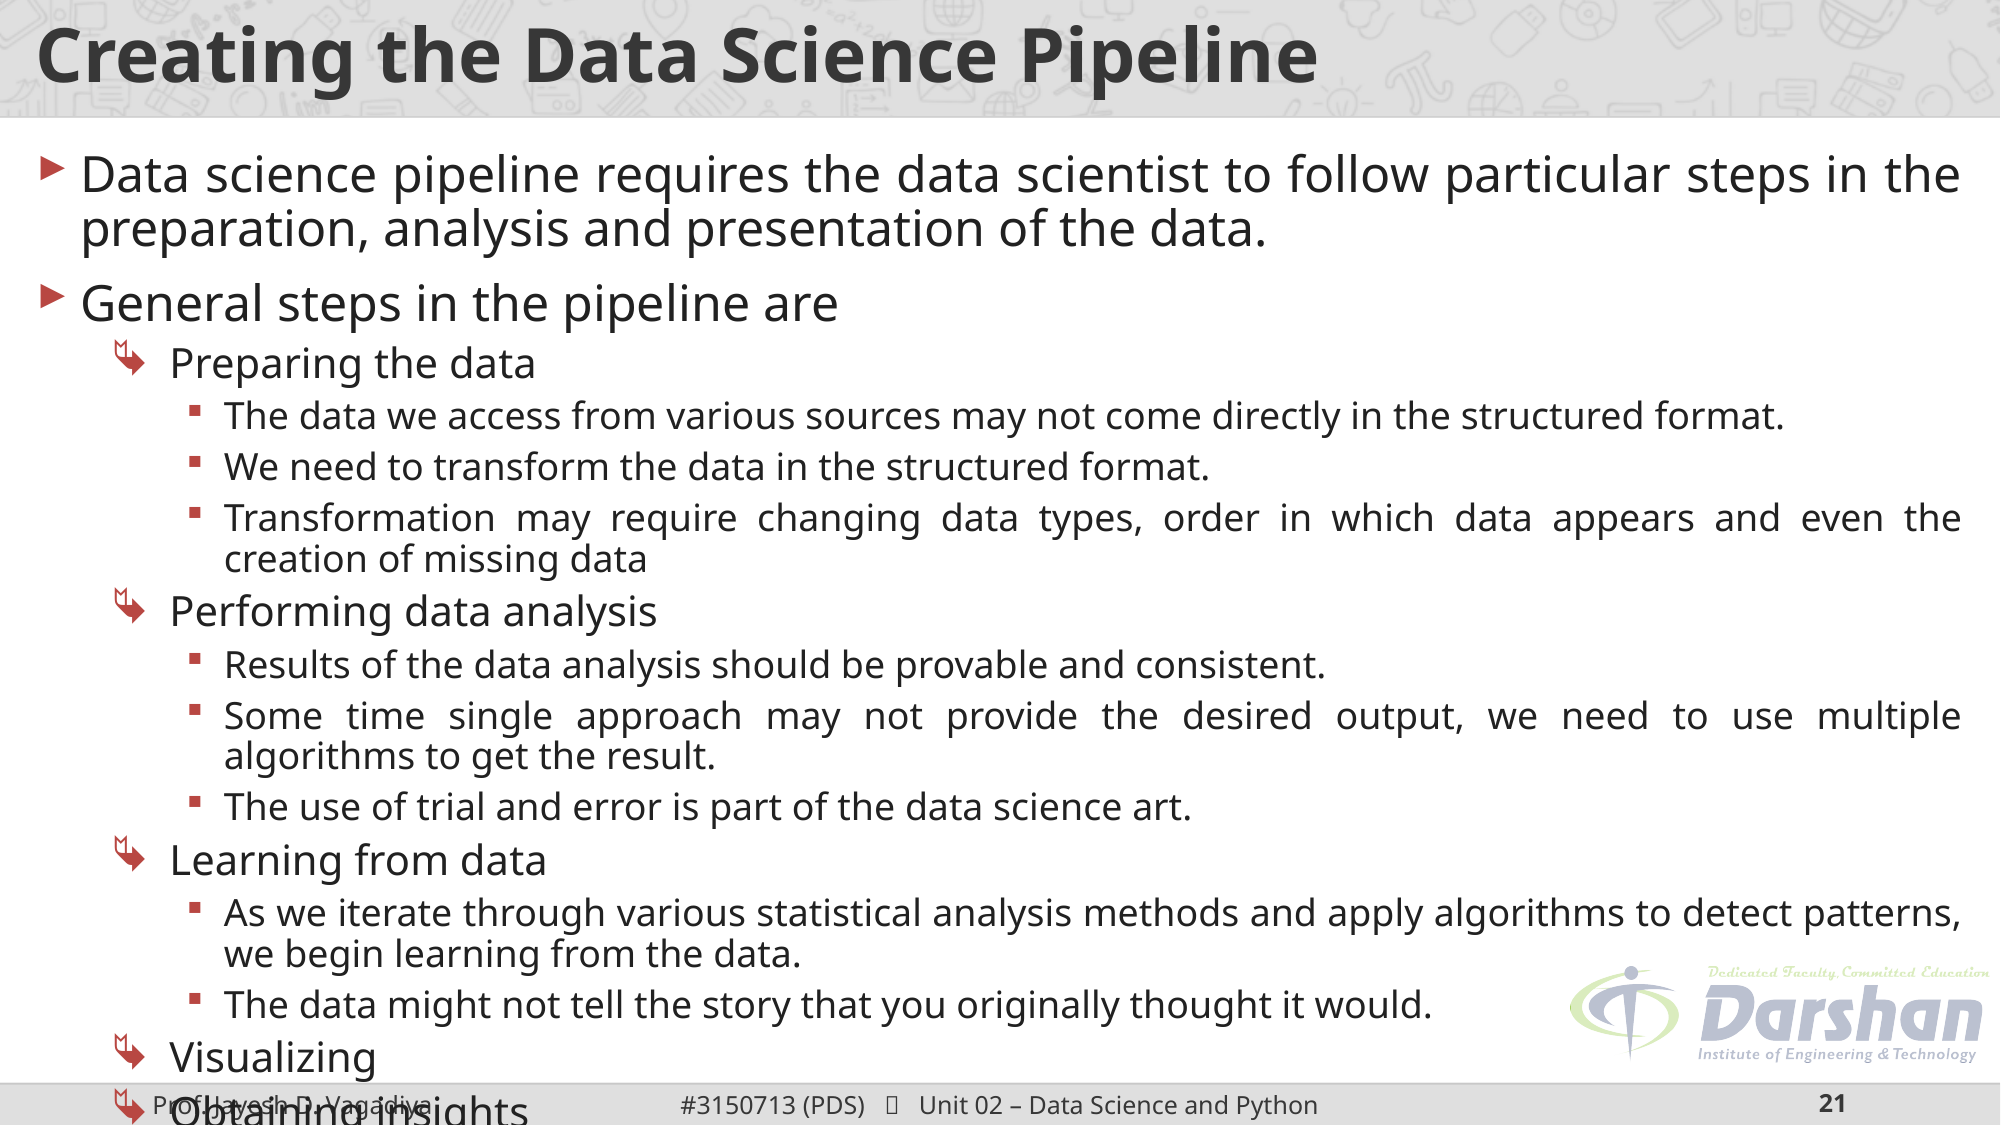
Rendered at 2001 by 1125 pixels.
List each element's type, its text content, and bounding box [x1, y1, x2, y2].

list Data science pipeline requires the data scientist to follow particular steps in the preparation, analysis and presentation of the data. General steps in the pipeline are Preparing the data The data we access from various sources may not come directly in the structured format. We need to transform the data in the structured format. Transformation may require changing data types, order in which data appears and even the creation of missing data Performing data analysis Results of the data analysis should be provable and consistent. Some time single approach may not provide the desired output, we need to use multiple algorithms to get the result. The use of trial and error is part of the data science art. Learning from data As we iterate through various statistical analysis methods and apply algorithms to detect patterns, we begin learning from the data. The data might not tell the story that you originally thought it would. Visualizing Obtaining insights [21, 141, 1979, 1059]
title Creating the Data Science Pipeline [0, 0, 2000, 117]
